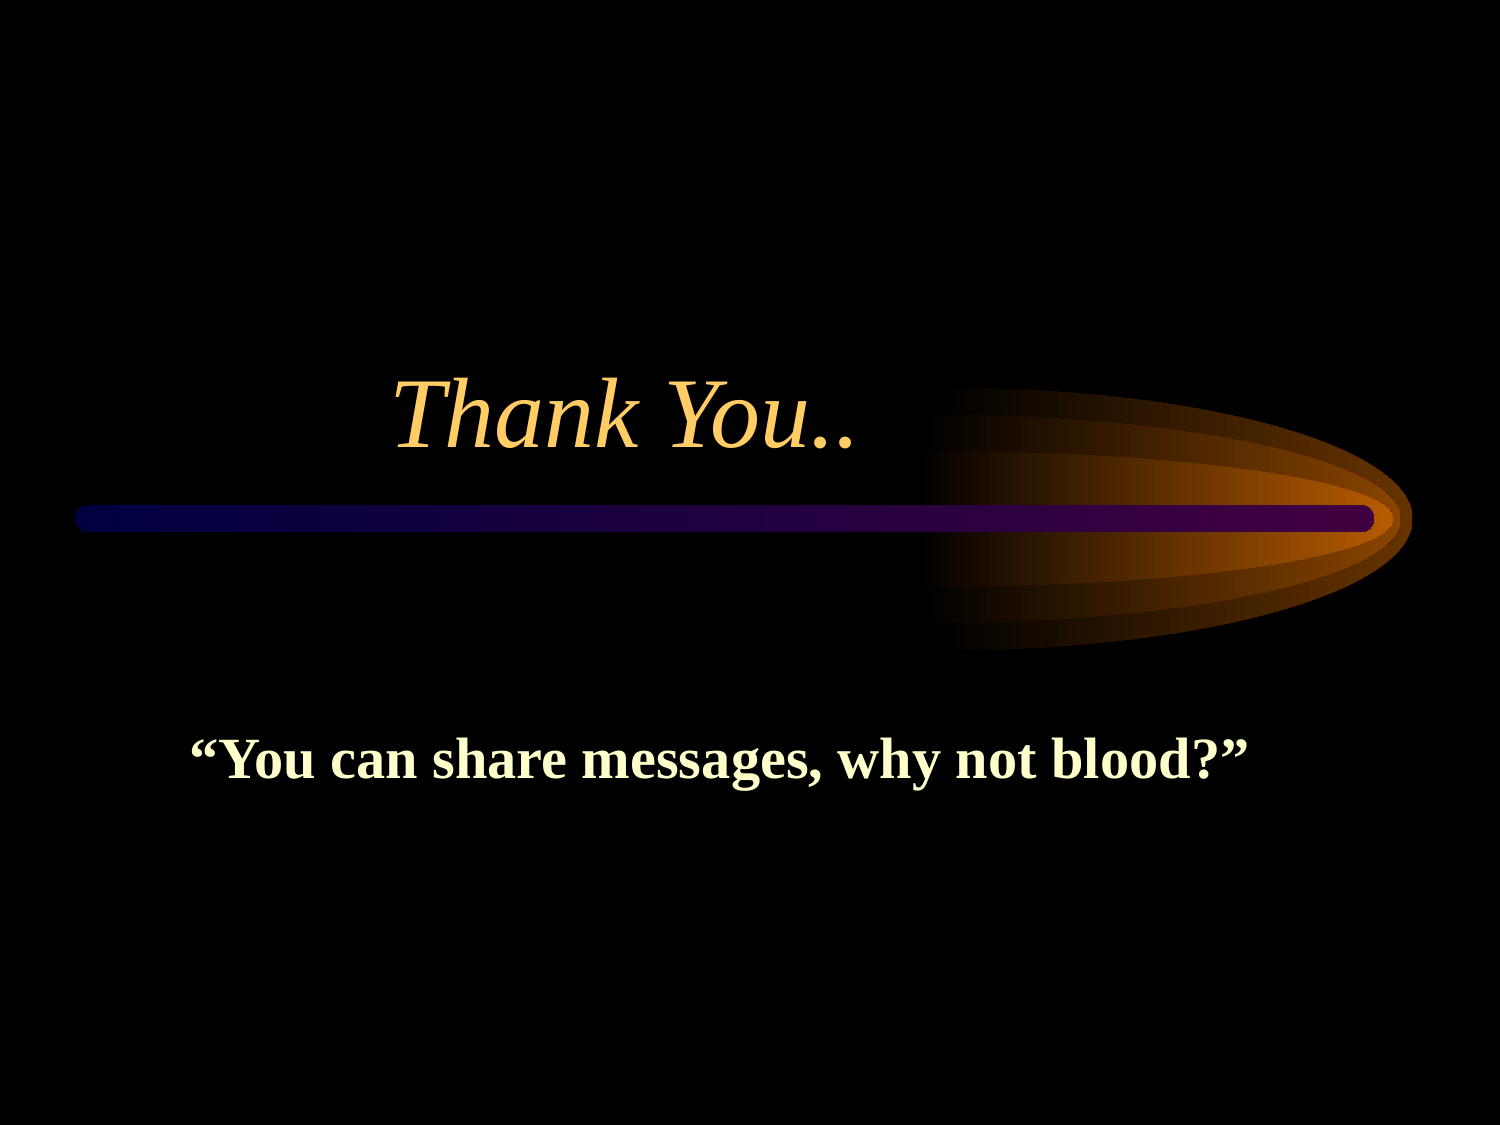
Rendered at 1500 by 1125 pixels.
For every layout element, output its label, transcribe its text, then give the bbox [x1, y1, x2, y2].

text_box “You can share messages, why not blood?” [174, 712, 1350, 798]
title Thank You.. [0, 287, 1263, 476]
